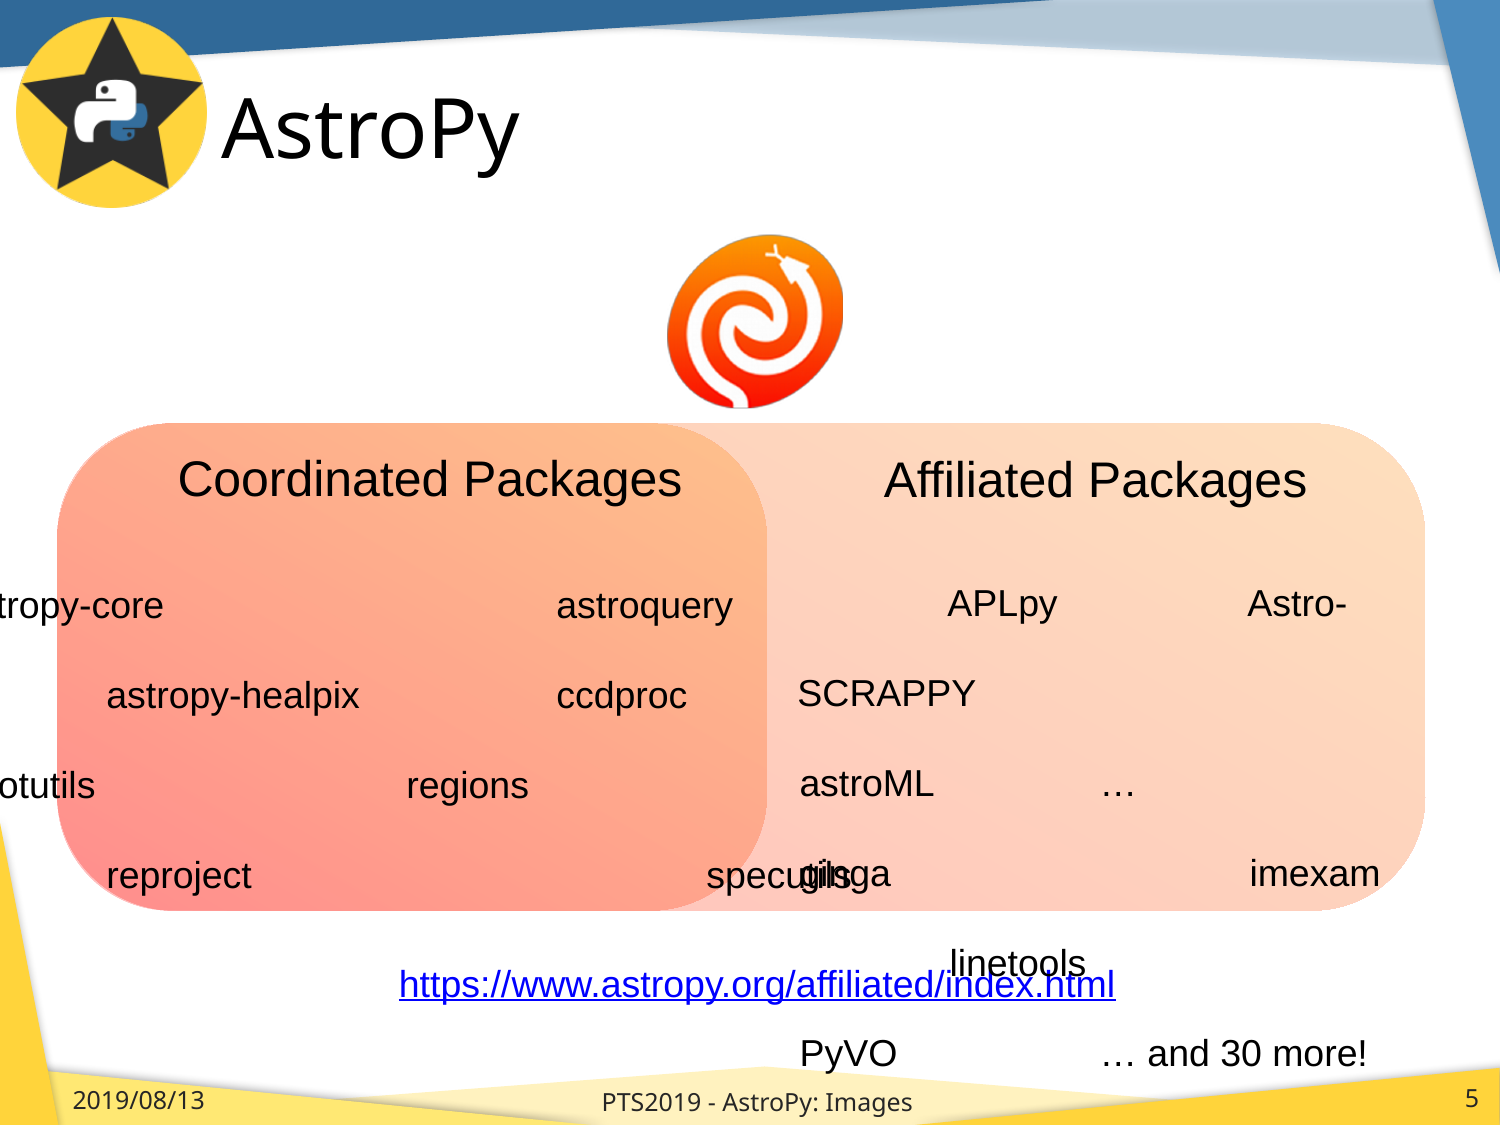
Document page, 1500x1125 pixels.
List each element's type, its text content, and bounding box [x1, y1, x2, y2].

text_box [130, 904, 695, 913]
picture [667, 233, 844, 410]
slide_number 5 [1144, 1082, 1495, 1118]
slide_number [57, 1082, 408, 1118]
text_box [56, 421, 769, 528]
text_box [662, 904, 782, 913]
title AstroPy [206, 66, 1425, 185]
picture [16, 17, 207, 208]
text_box [660, 421, 1428, 820]
text_box astropy-core astroquery astropy-healpix ccdproc photutils regions reproject specutils [0, 528, 782, 904]
text_box APLpy Astro-SCRAPPY astroML … ginga imexam linetools PyVO … and 30 more! [782, 527, 1425, 1082]
text_box Coordinated Packages [162, 439, 698, 515]
text_box https://www.astropy.org/affiliated/index.html [384, 952, 782, 1012]
text_box Affiliated Packages [869, 440, 1323, 516]
footer PTS2019 - AstroPy: Images [520, 1071, 995, 1125]
